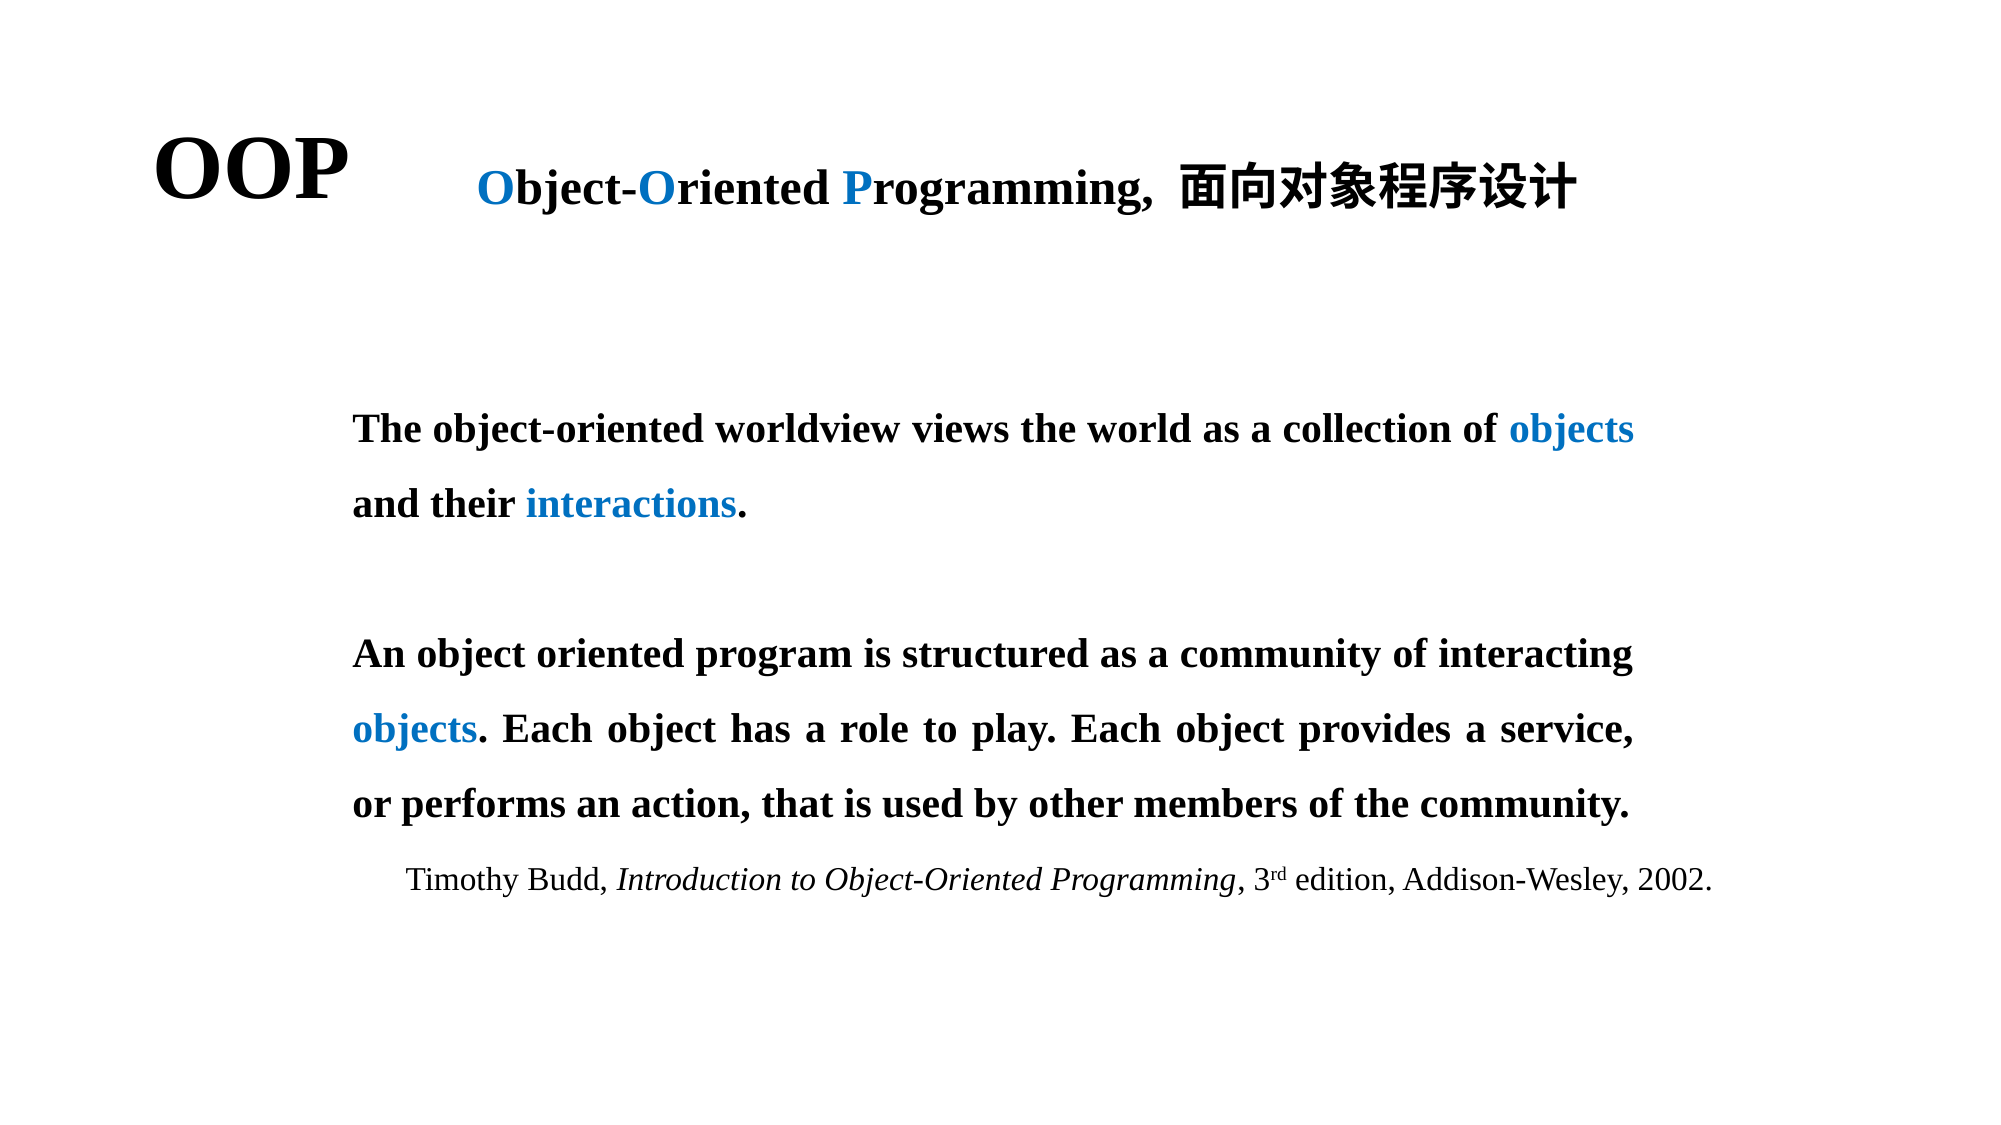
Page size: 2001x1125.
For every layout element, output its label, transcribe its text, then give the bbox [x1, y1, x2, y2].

title OOP [137, 59, 1863, 278]
text_box Timothy Budd, Introduction to Object-Oriented Programming, 3rd edition, Addison-Wesley, 2002. [390, 830, 1754, 905]
text_box The object-oriented worldview views the world as a collection of objects and their interactions. An object oriented program is structured as a community of interacting objects. Each object has a role to play. Each object provides a service, or performs an action, that is used by other members of the community. [337, 368, 1650, 834]
text_box Object-Oriented Programming, 面向对象程序设计 [461, 117, 1650, 222]
